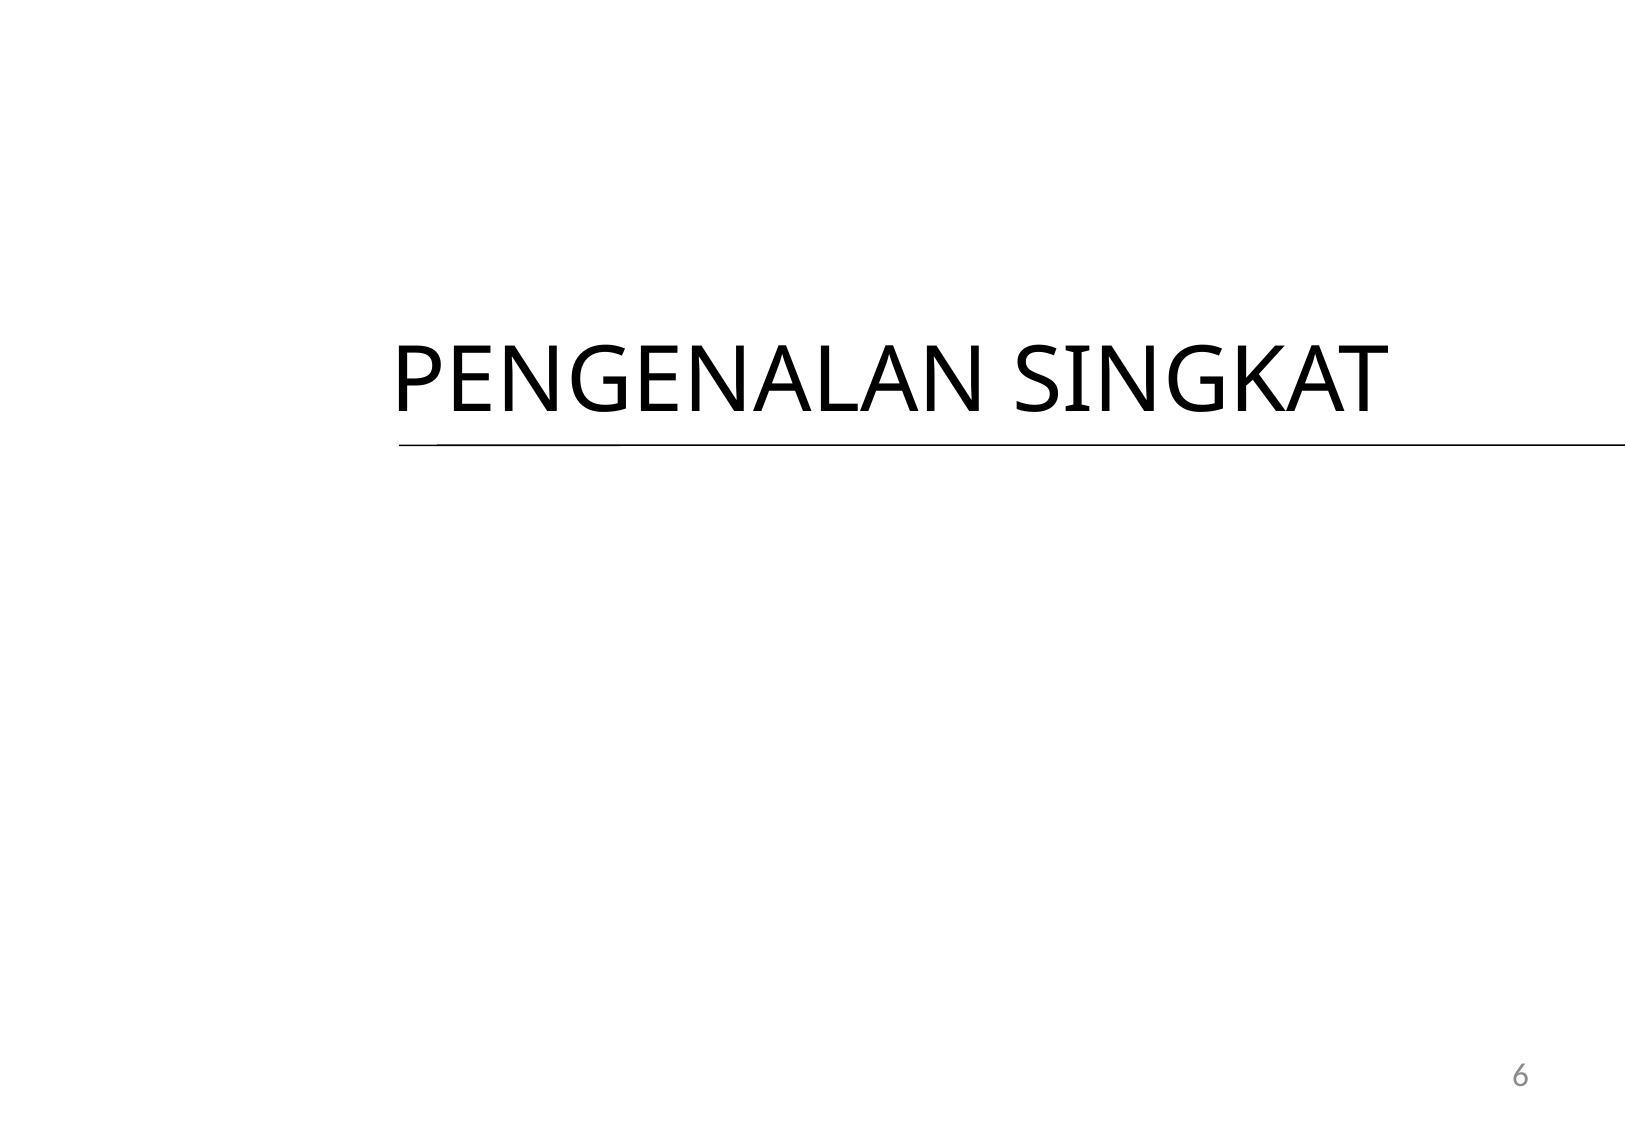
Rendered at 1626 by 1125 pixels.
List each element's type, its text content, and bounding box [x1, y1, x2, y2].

text_box PENGENALAN SINGKAT [375, 312, 1625, 438]
slide_number 6 [1164, 1042, 1544, 1103]
